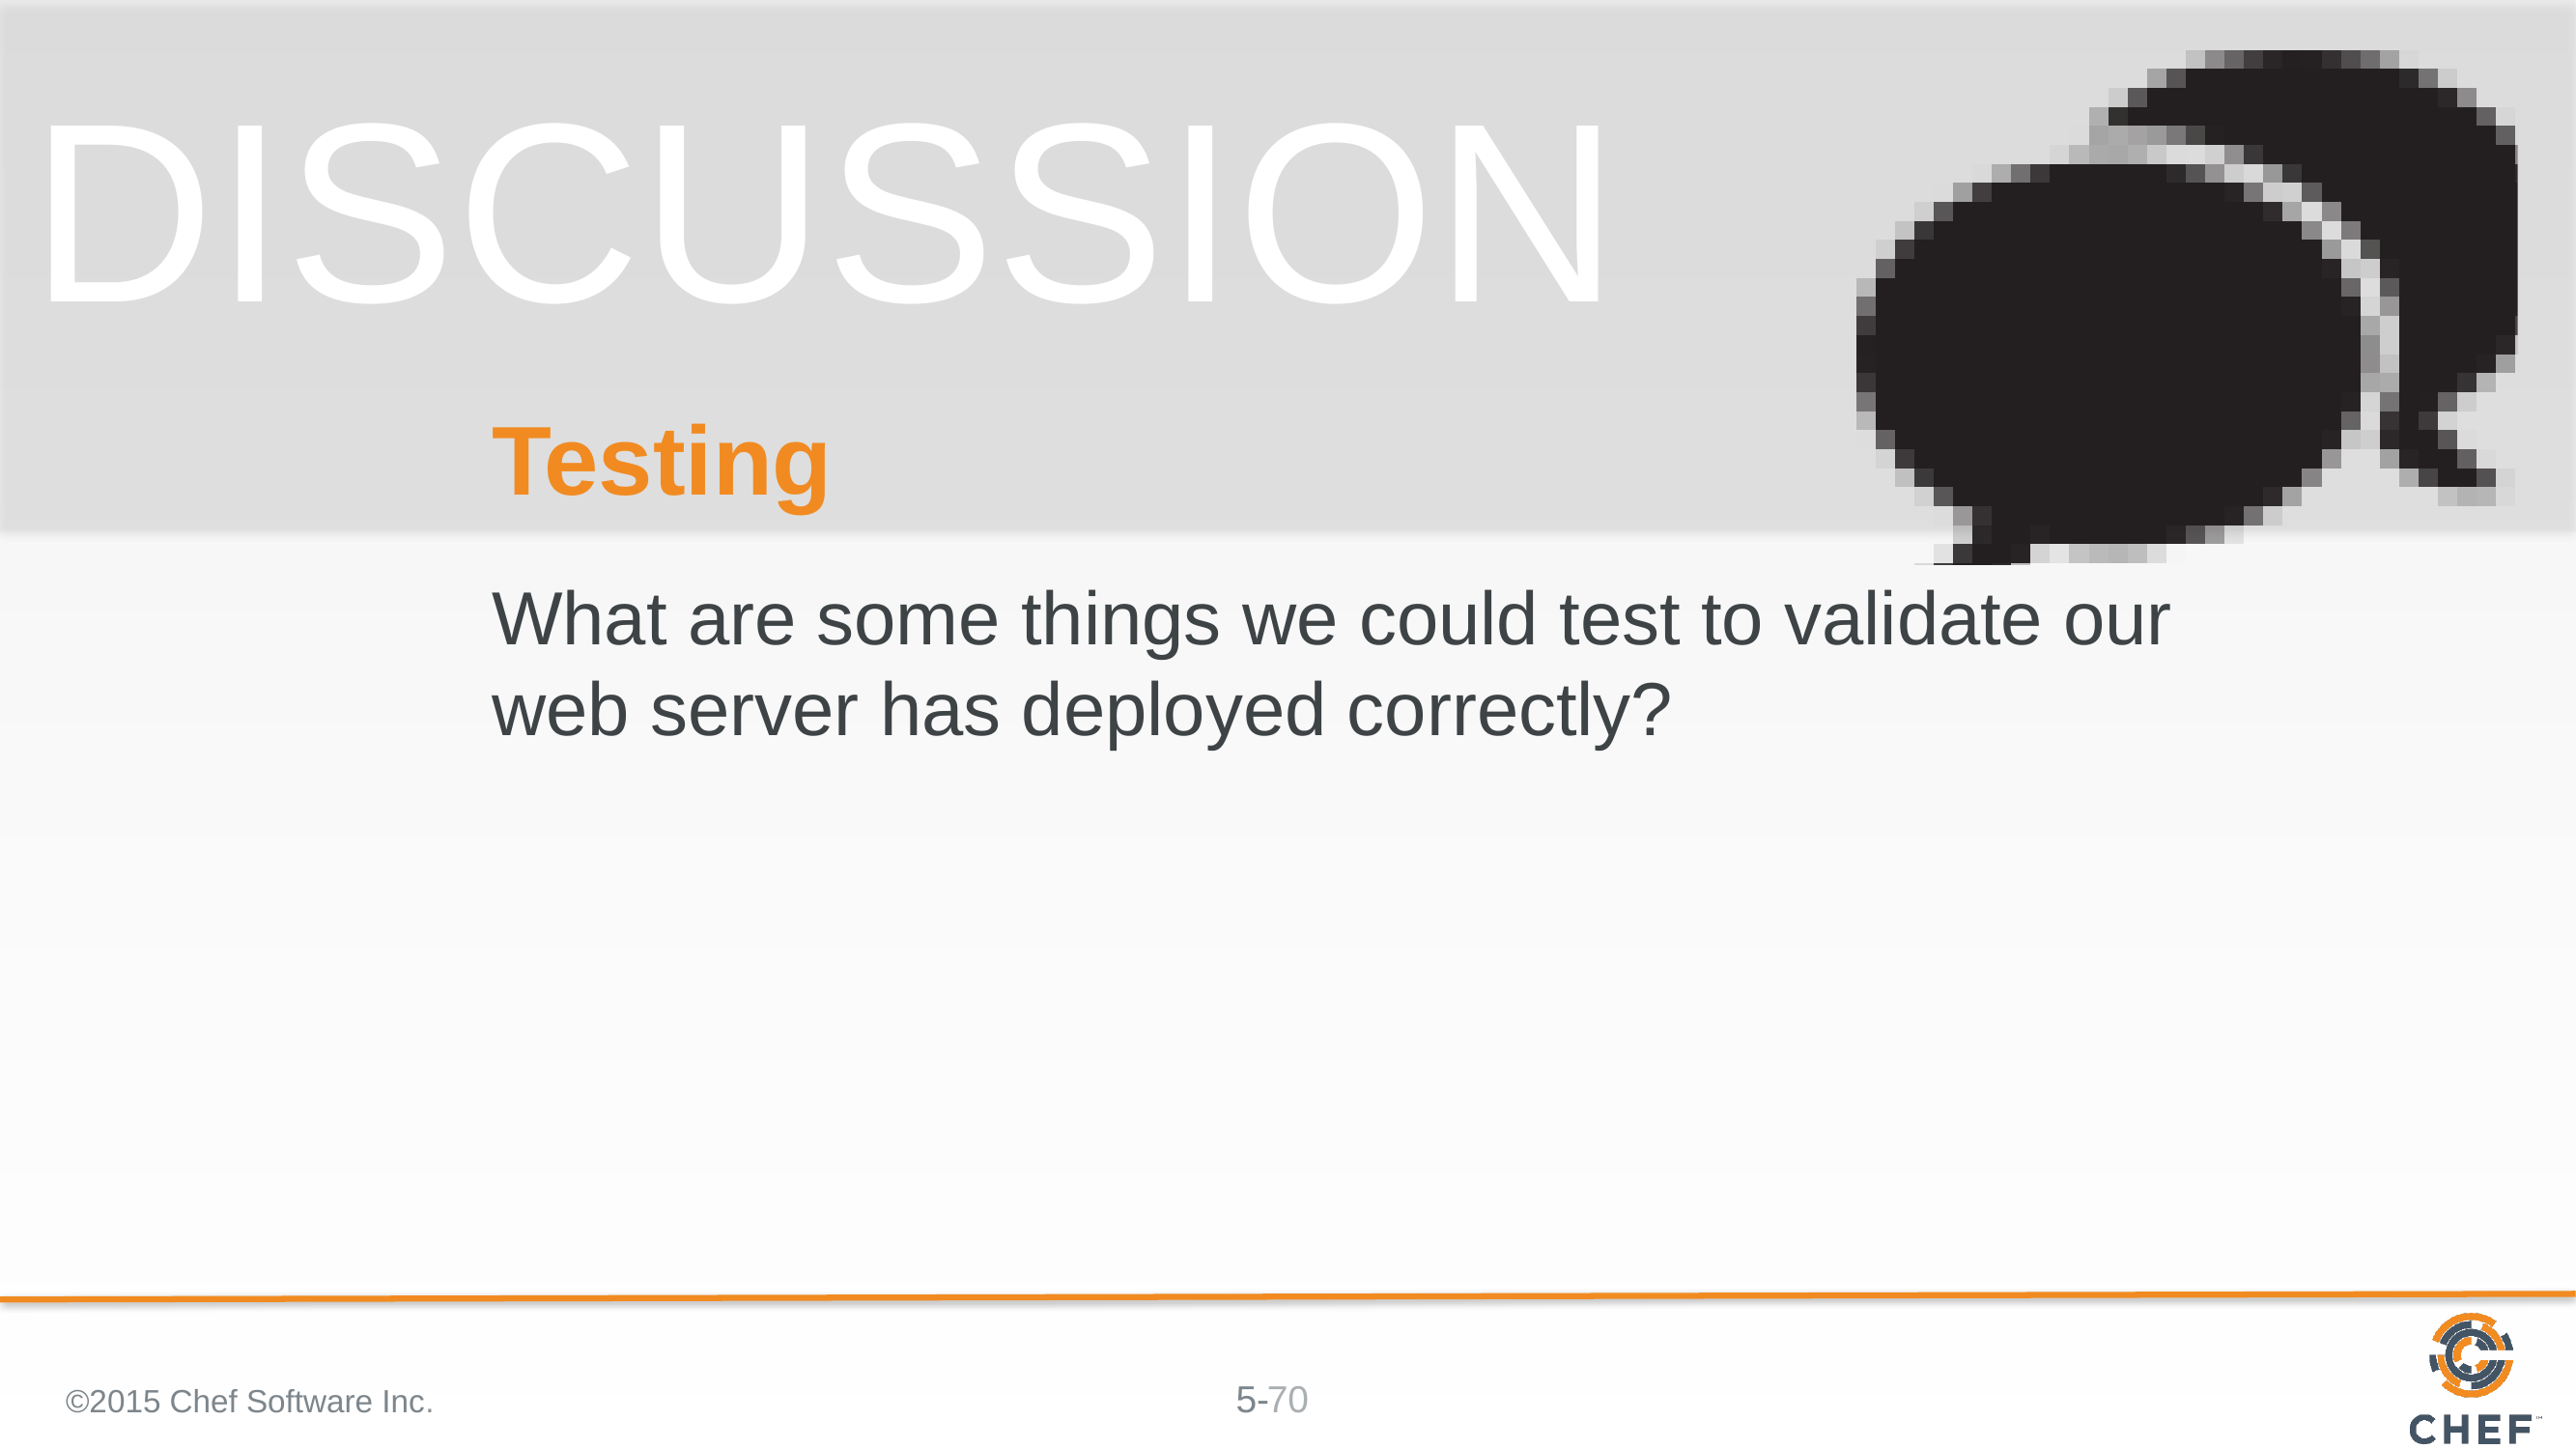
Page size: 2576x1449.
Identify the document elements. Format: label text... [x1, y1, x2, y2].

title Testing [477, 395, 2217, 531]
picture [2399, 1297, 2550, 1449]
subtitle What are some things we could test to validate our web server has deployed correctly? [477, 554, 2217, 959]
footer ©2015 Chef Software Inc. [51, 1359, 952, 1440]
slide_number 70 [998, 1359, 1578, 1437]
